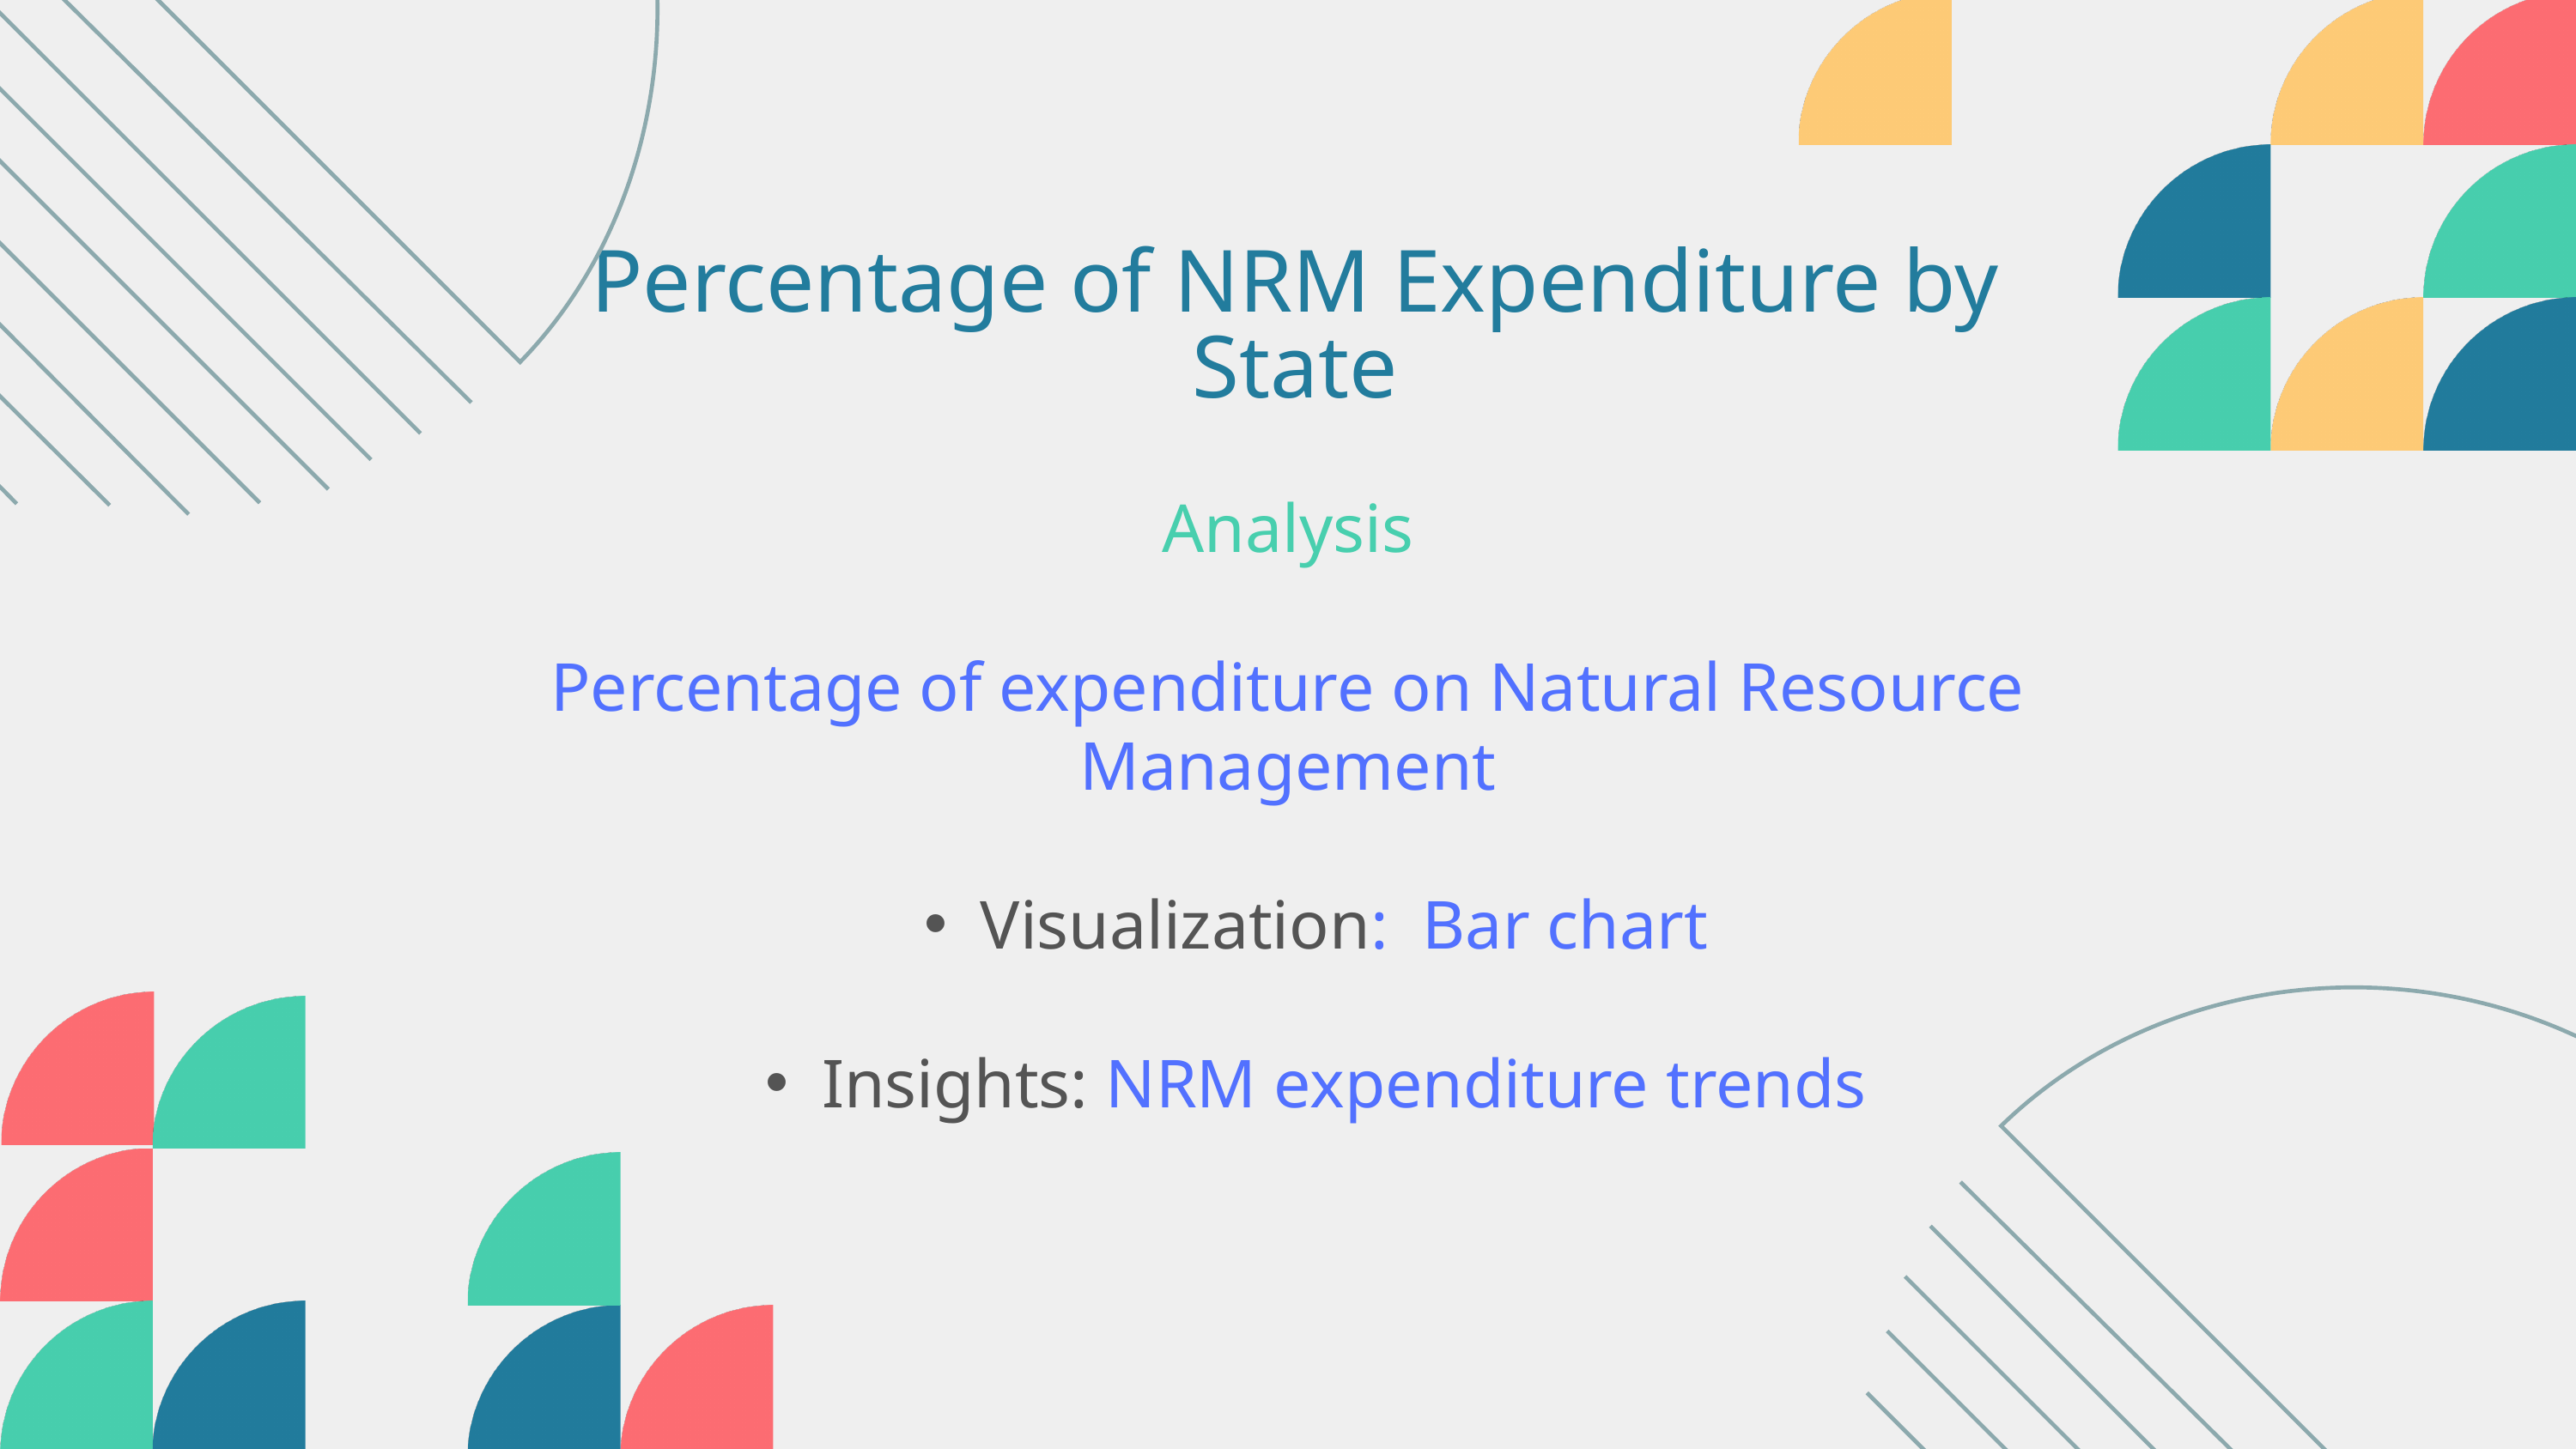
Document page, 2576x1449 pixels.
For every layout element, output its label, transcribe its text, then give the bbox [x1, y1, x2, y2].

text_box [0, 1149, 153, 1300]
text_box [2117, 297, 2271, 451]
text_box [0, 0, 851, 67]
text_box Percentage of NRM Expenditure by State [547, 243, 2044, 415]
text_box [152, 996, 306, 1149]
text_box [2423, 144, 2576, 297]
text_box [2117, 144, 2271, 297]
text_box [2271, 297, 2424, 451]
text_box [2270, 0, 2424, 145]
text_box [467, 1306, 620, 1449]
text_box [467, 1152, 621, 1306]
text_box [152, 1300, 306, 1449]
text_box [2424, 297, 2576, 451]
text_box [1, 991, 155, 1145]
text_box [0, 1300, 152, 1449]
text_box [2424, 0, 2576, 144]
text_box [1798, 0, 1952, 145]
text_box [620, 1305, 774, 1449]
text_box Analysis Percentage of expenditure on Natural Resource Management Visualization: Bar chart Insights: NRM expenditure trends [532, 486, 2044, 1281]
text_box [2025, 1066, 2576, 1449]
